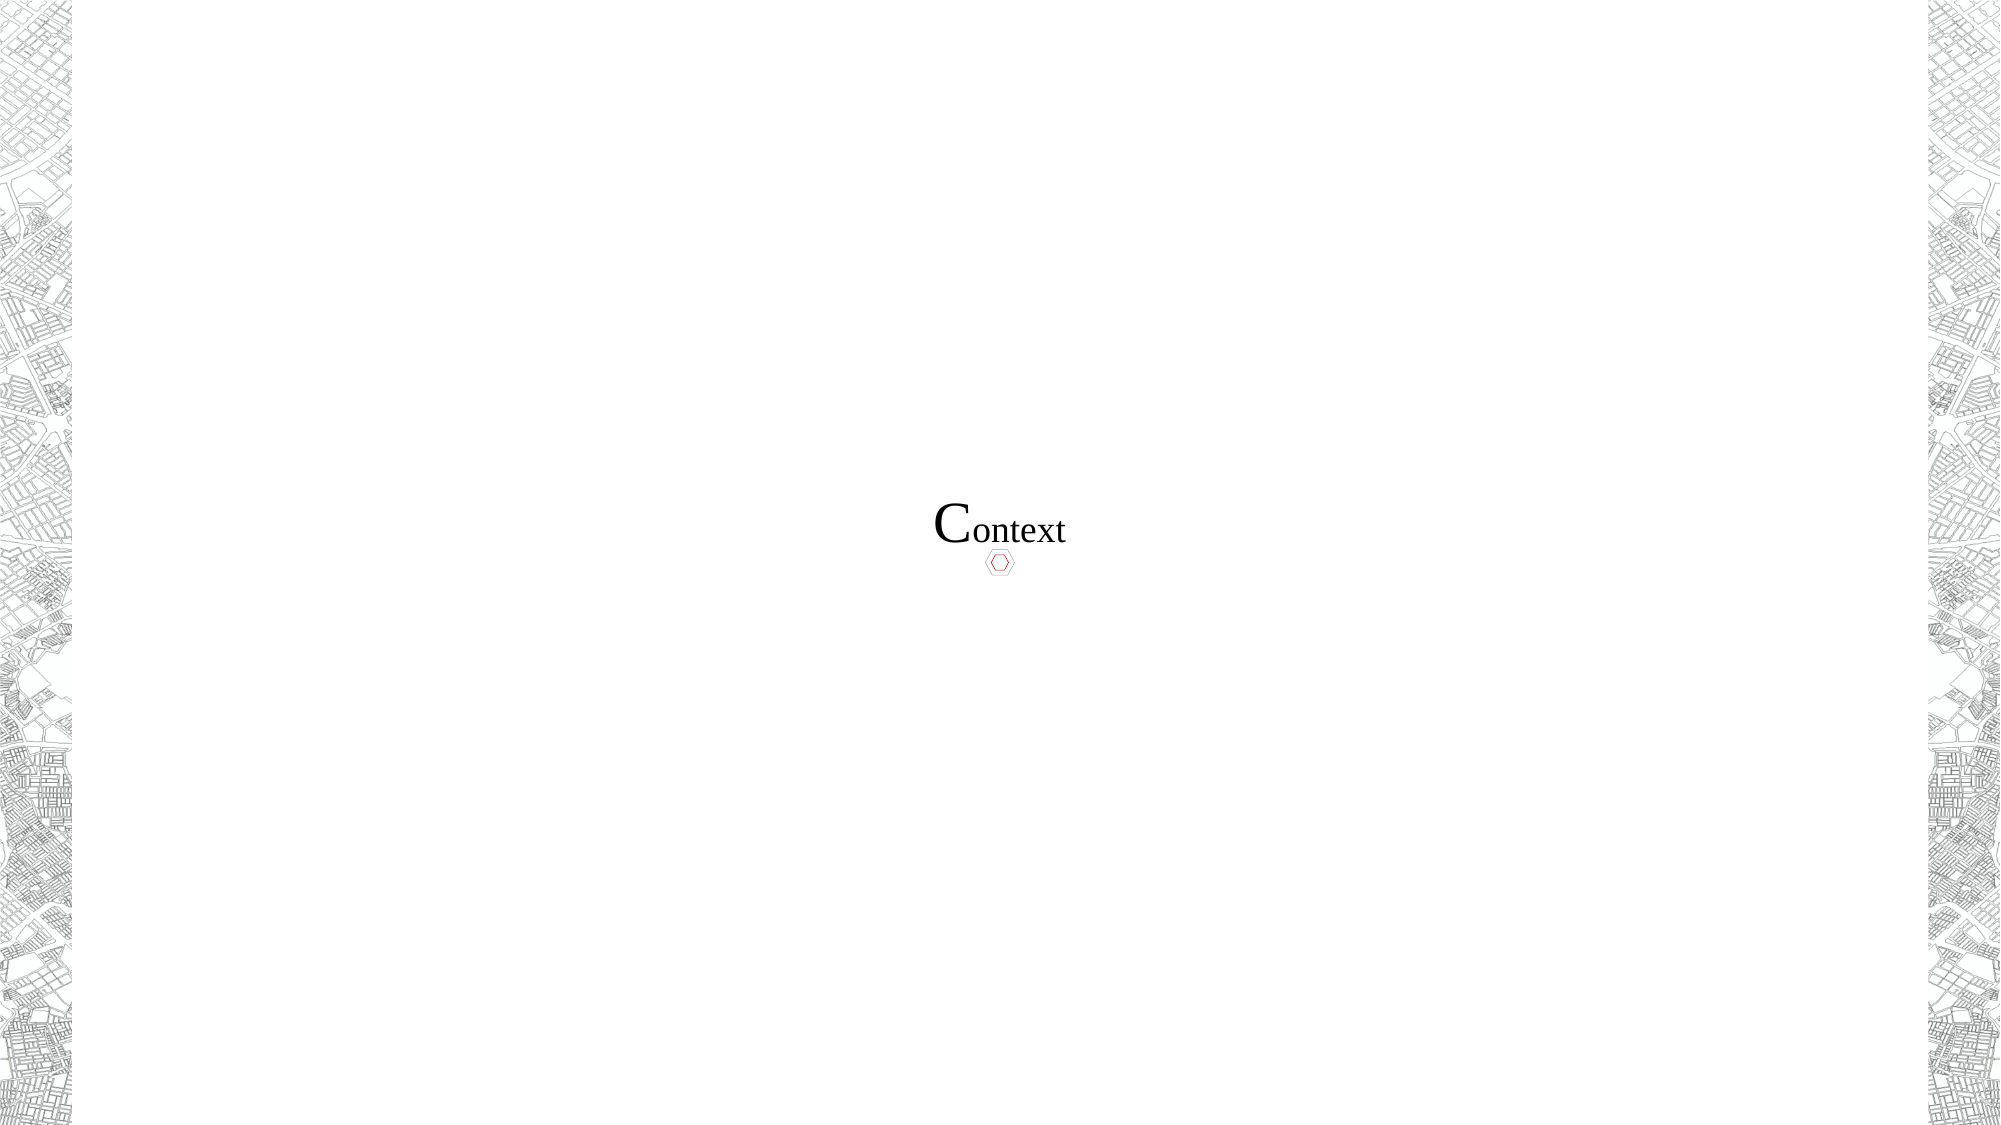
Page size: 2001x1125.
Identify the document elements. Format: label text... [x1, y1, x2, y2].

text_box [985, 549, 1015, 576]
picture [1401, 1, 2000, 1124]
text_box Context [833, 476, 1167, 562]
picture [0, 1, 599, 1124]
